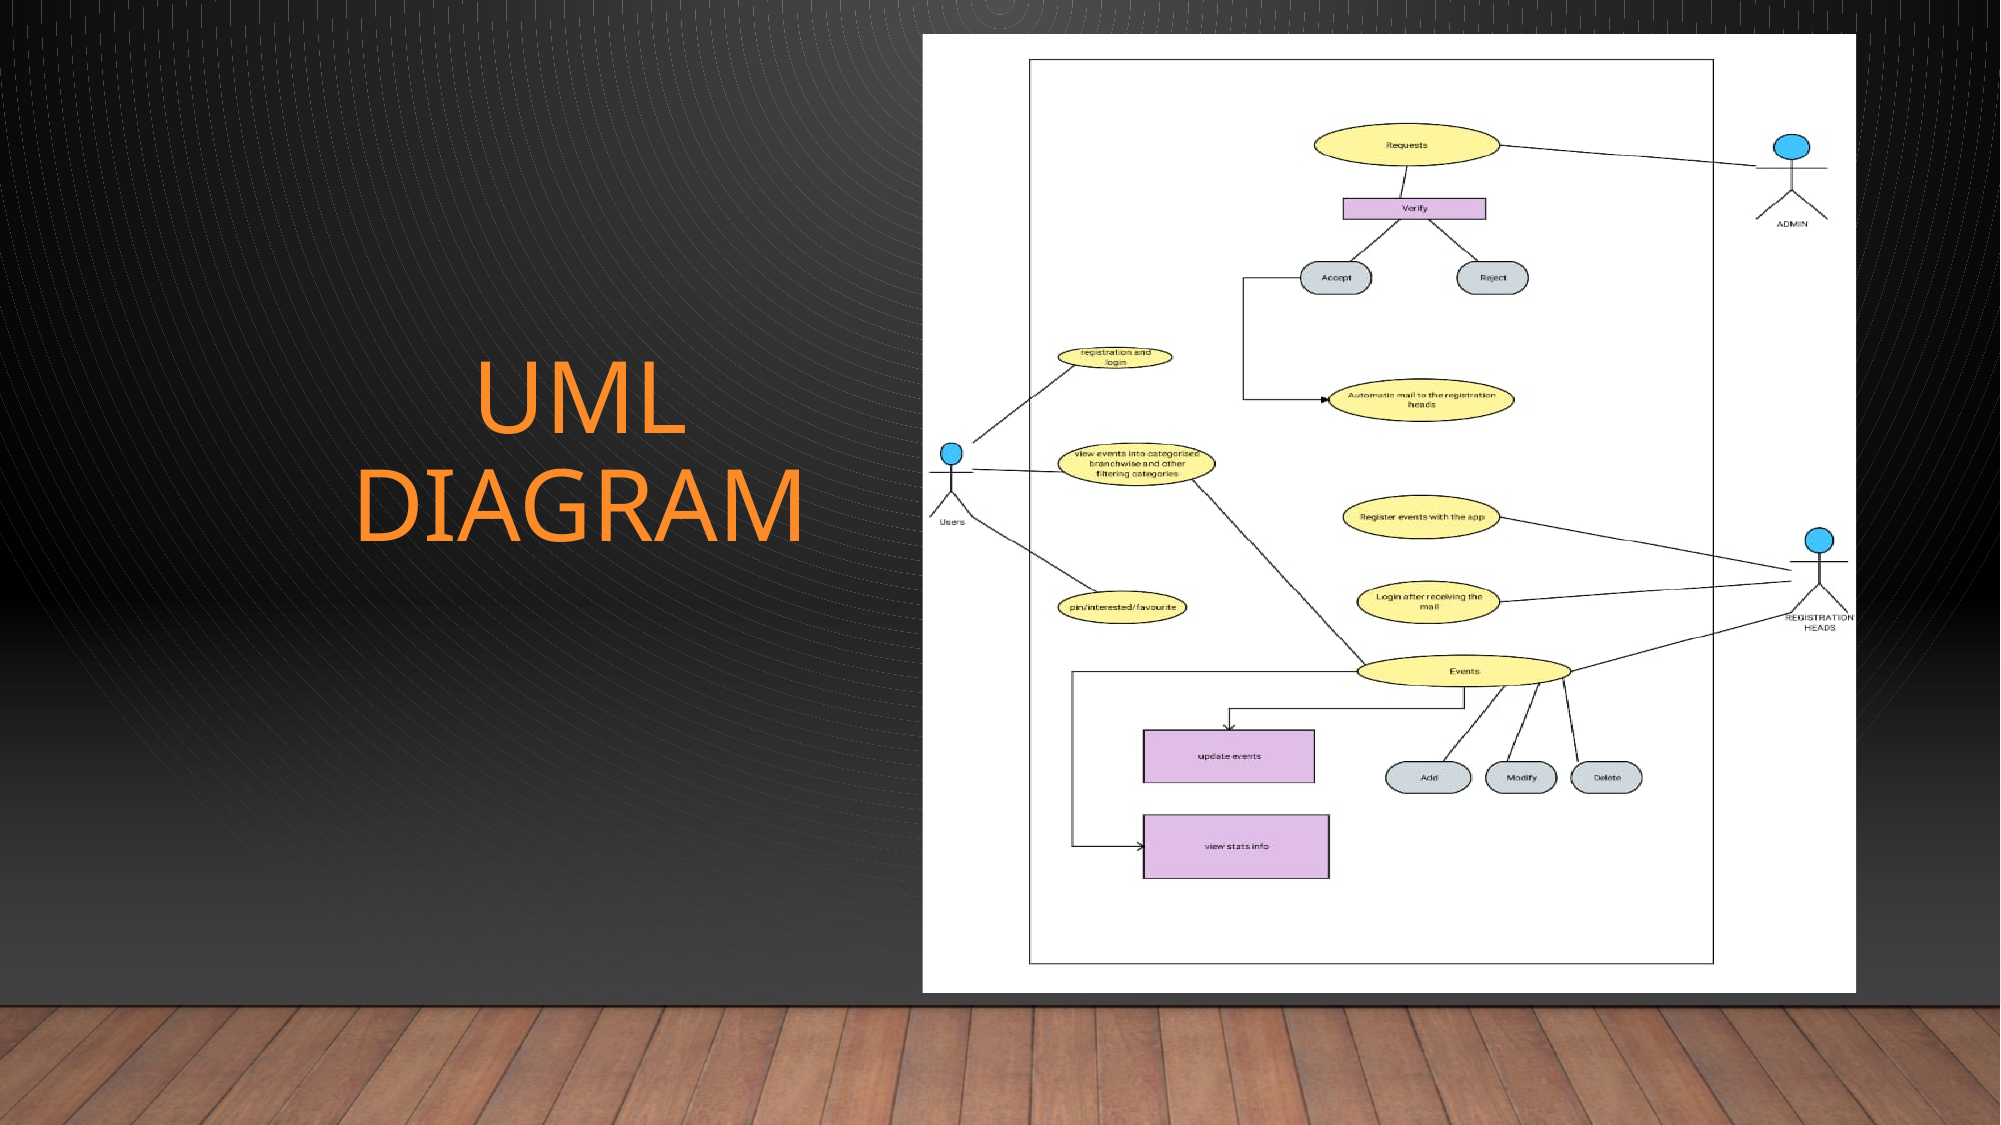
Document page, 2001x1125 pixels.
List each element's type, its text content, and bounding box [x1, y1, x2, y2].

text_box [0, 593, 2000, 1005]
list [922, 34, 1857, 993]
picture [0, 1008, 2000, 1125]
title UML DiAGRAM [238, 157, 922, 564]
